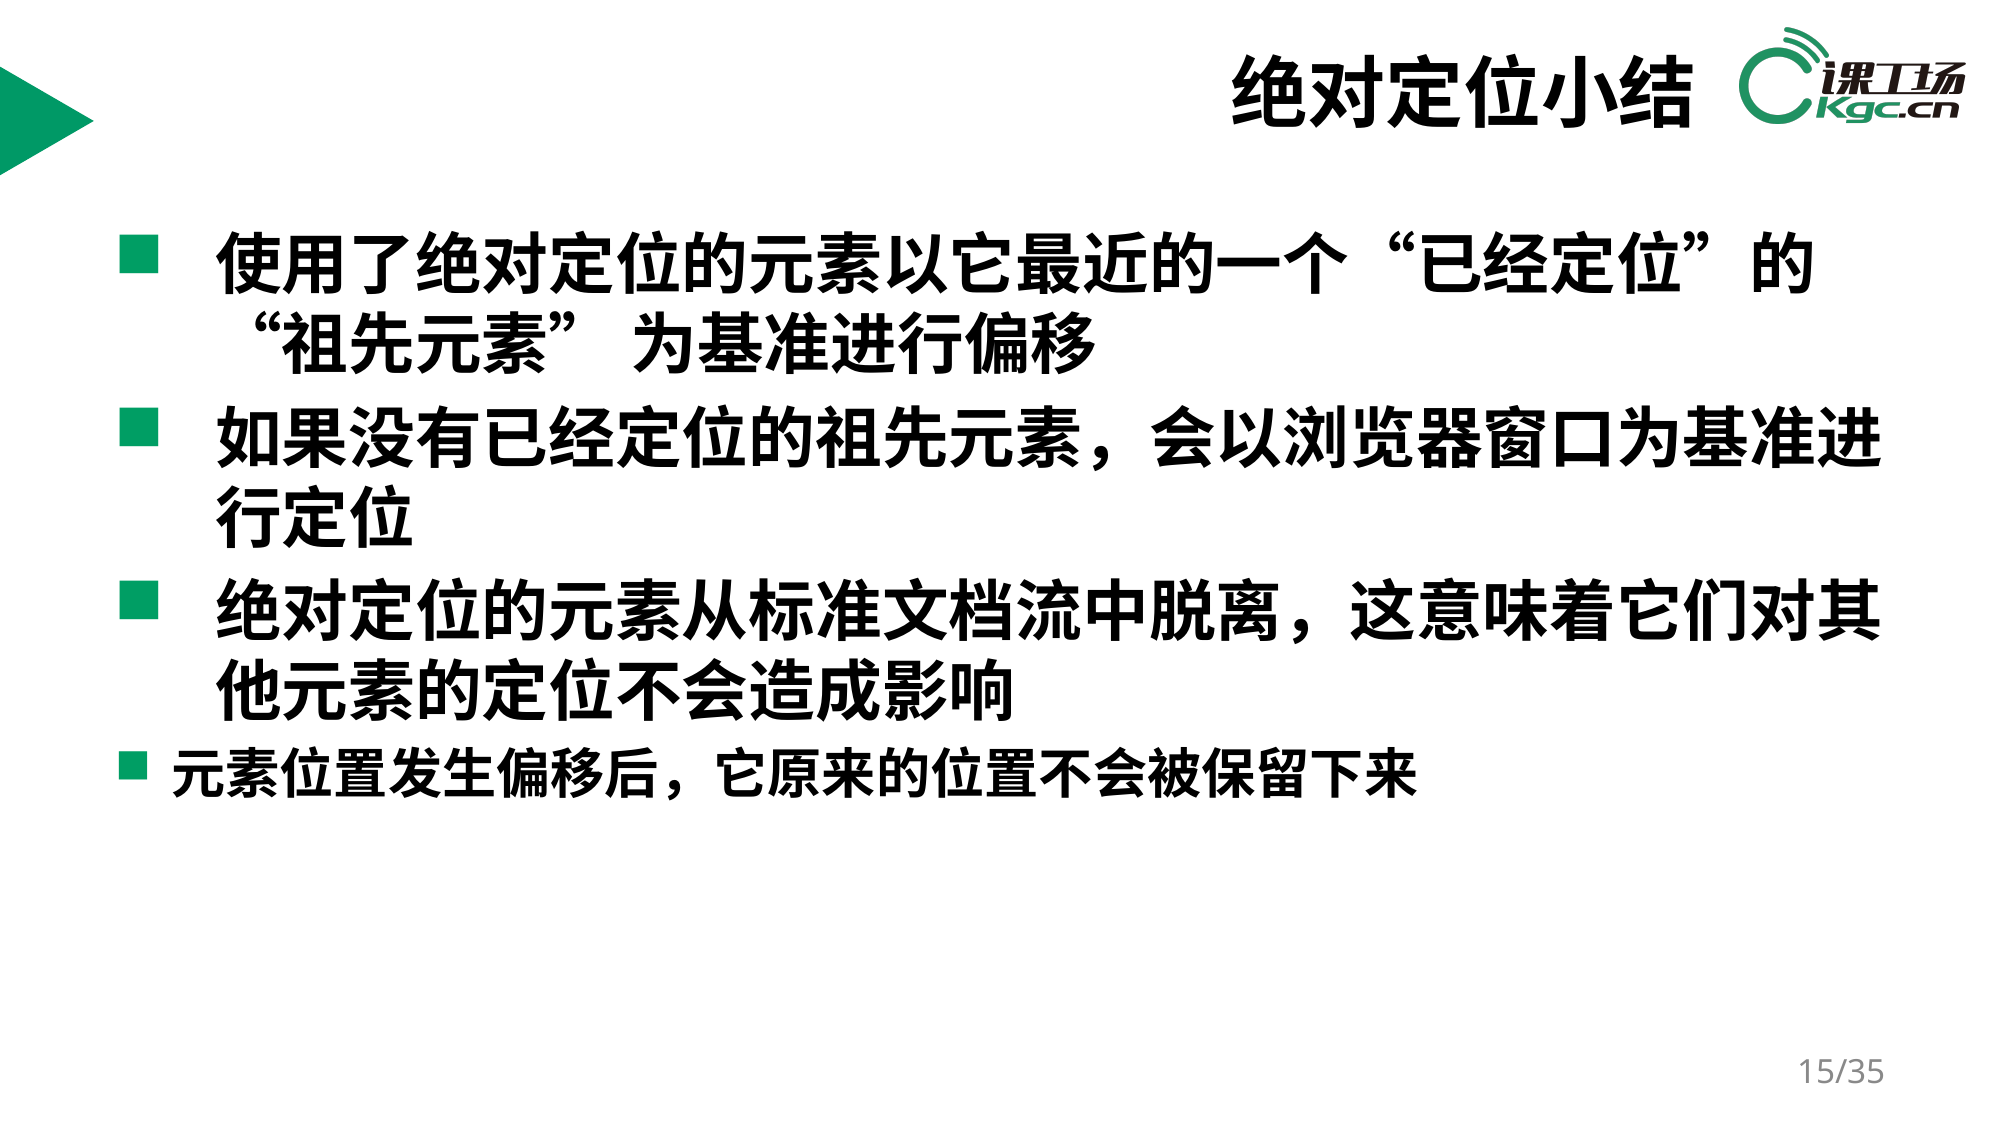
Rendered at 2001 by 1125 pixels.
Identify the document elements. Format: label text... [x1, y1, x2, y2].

list 使用了绝对定位的元素以它最近的一个“已经定位”的“祖先元素” 为基准进行偏移 如果没有已经定位的祖先元素，会以浏览器窗口为基准进行定位 绝对定位的元素从标准文档流中脱离，这意味着它们对其他元素的定位不会造成影响 元素位置发生偏移后，它原来的位置不会被保留下来 [99, 214, 1900, 1005]
slide_number /35 [1433, 1042, 1901, 1104]
picture [1739, 27, 1966, 124]
title 绝对定位小结 [1215, 46, 1721, 133]
